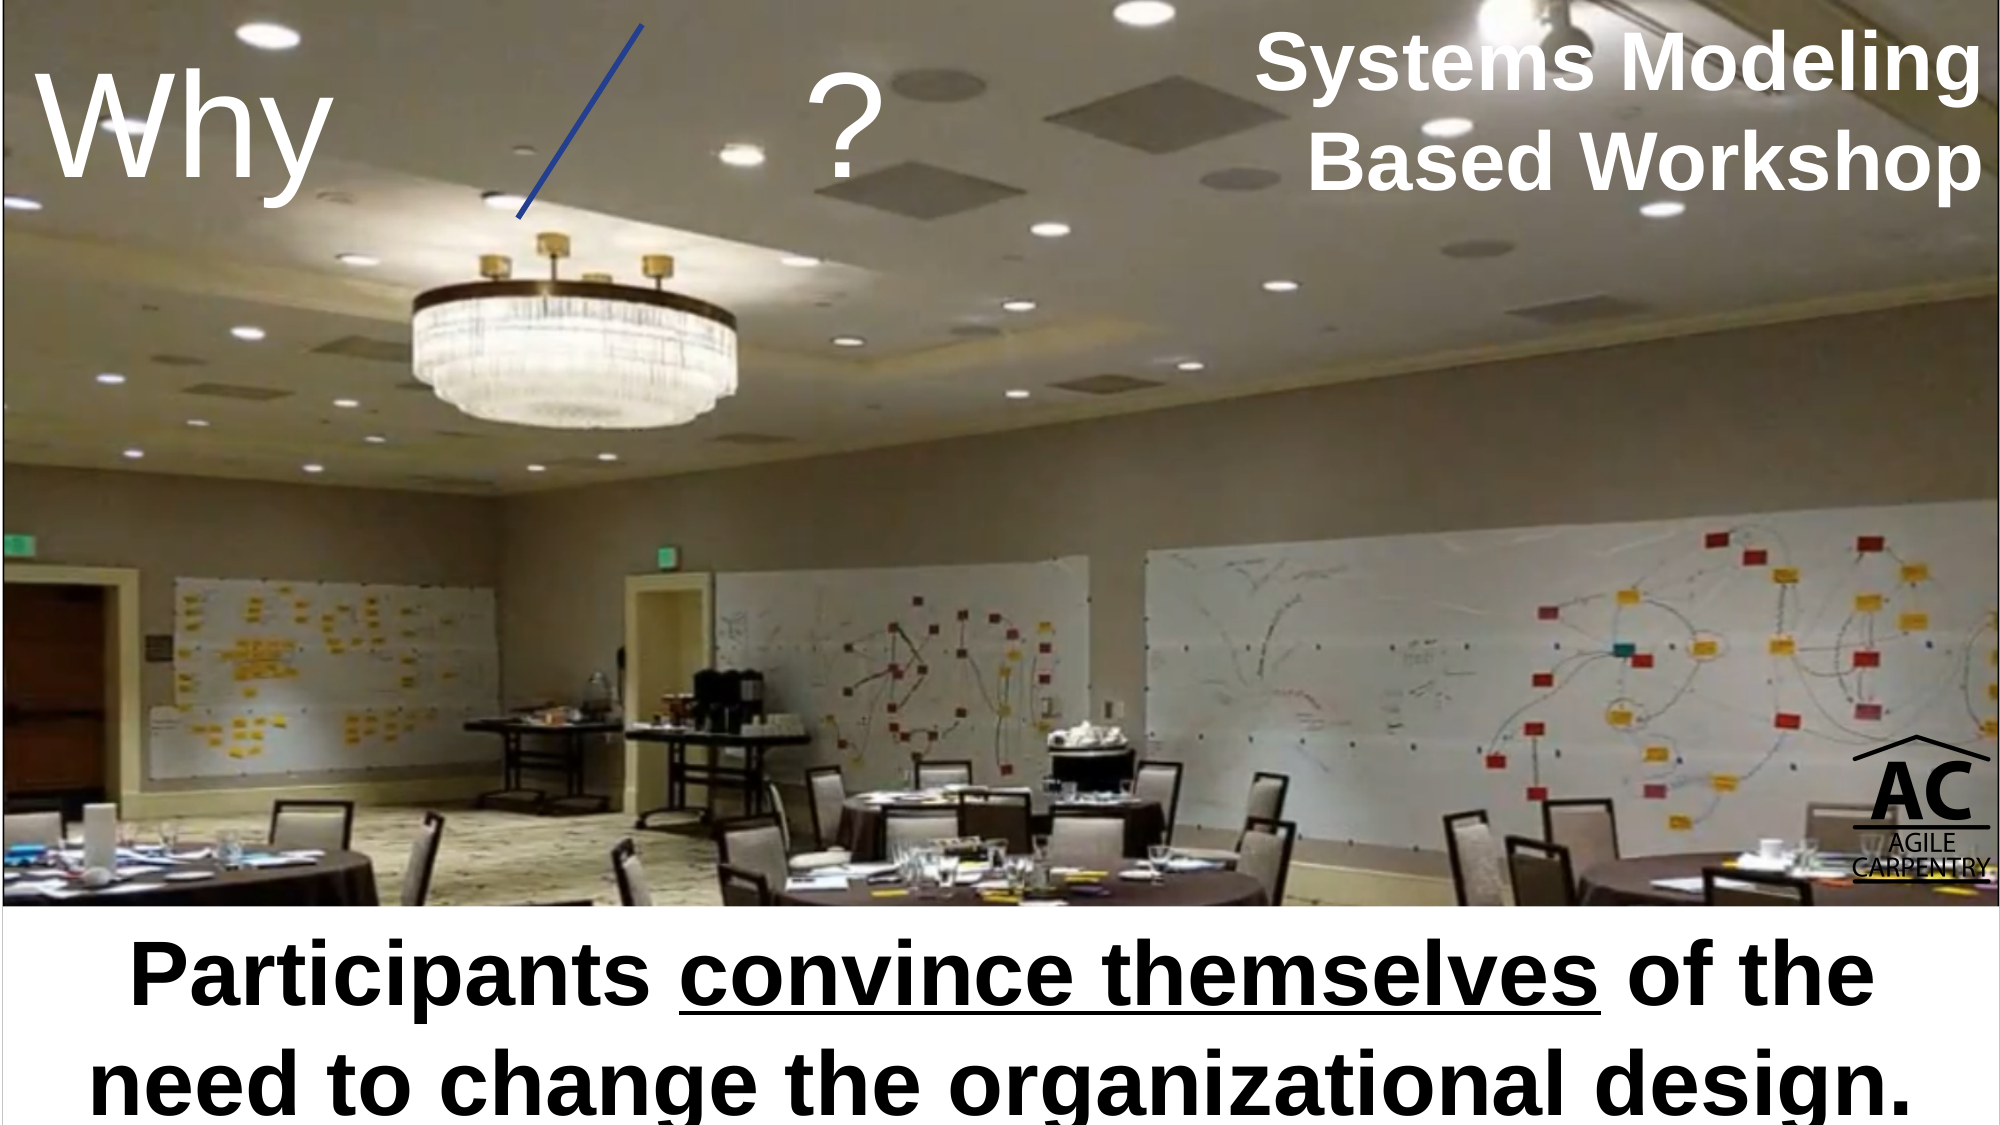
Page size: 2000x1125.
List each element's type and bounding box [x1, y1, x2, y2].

text_box [517, 24, 643, 219]
picture [2, 0, 2000, 1125]
